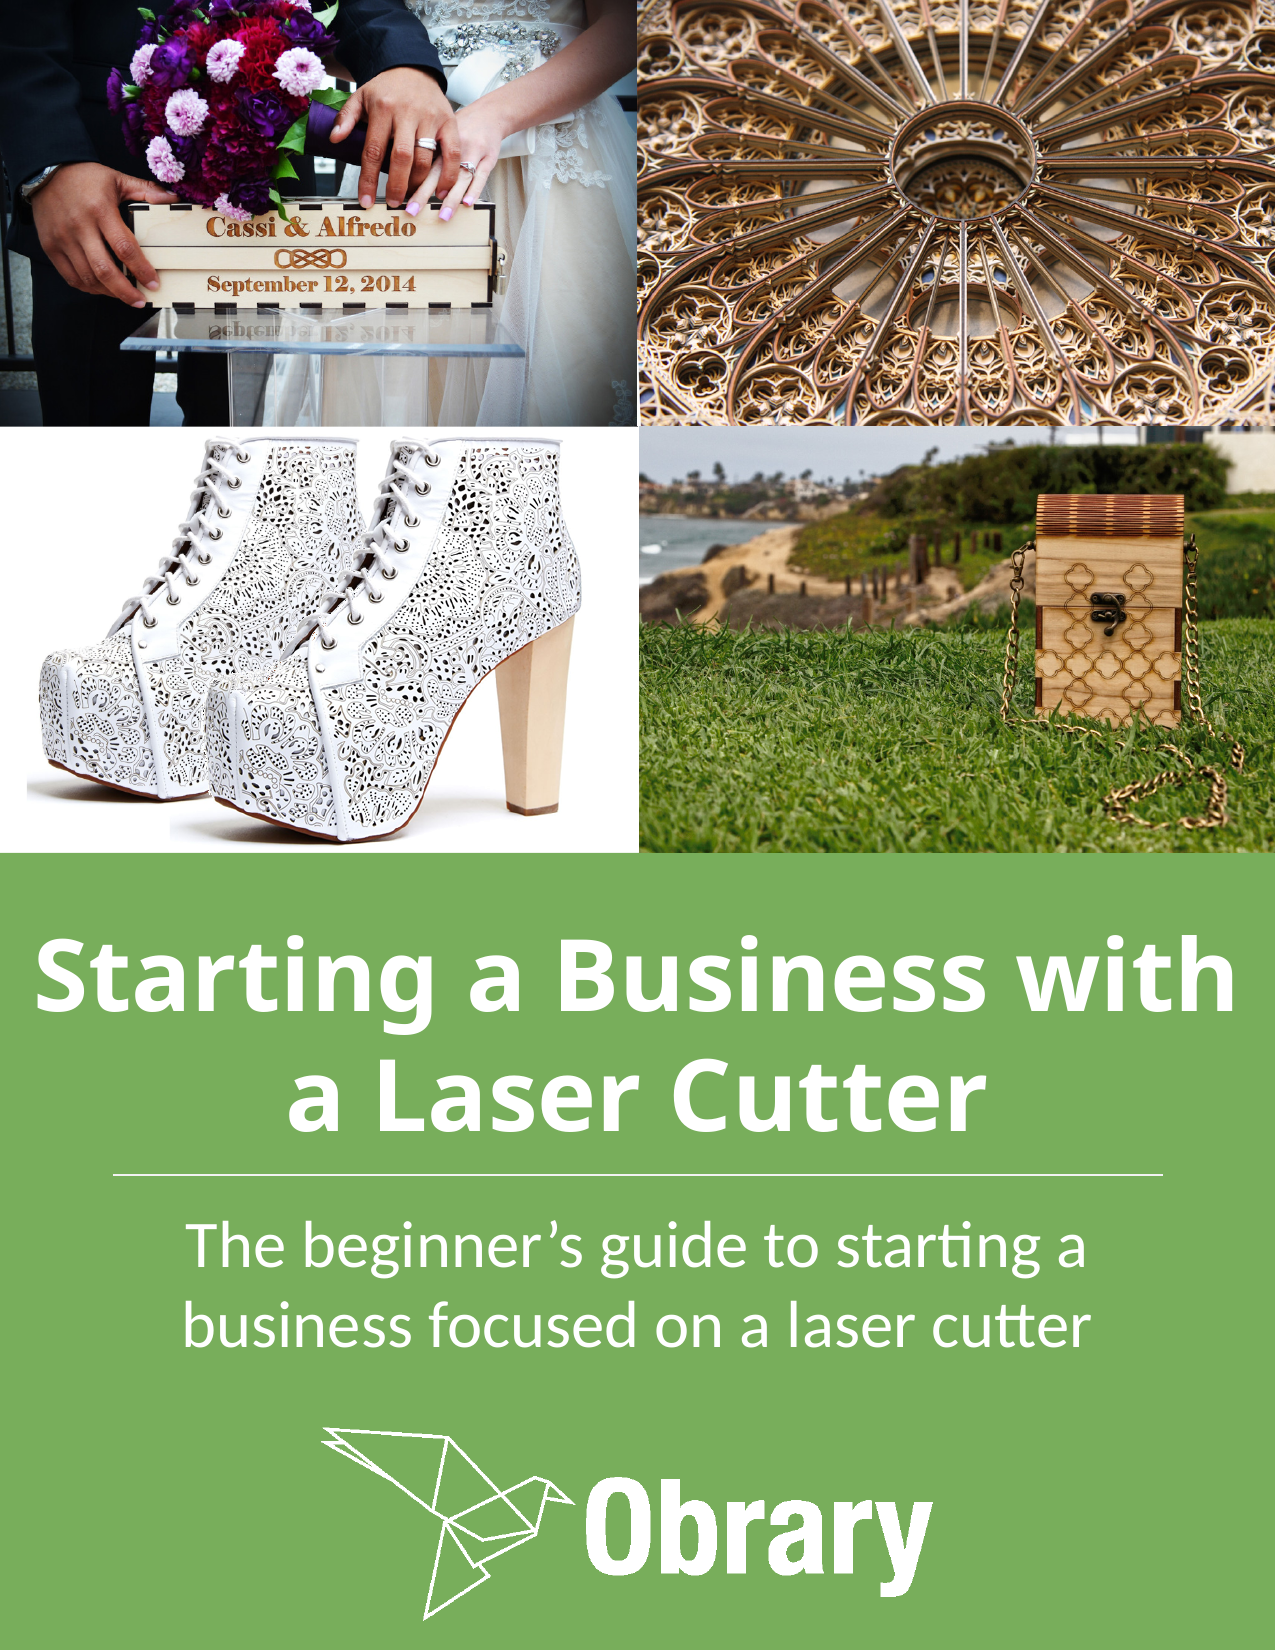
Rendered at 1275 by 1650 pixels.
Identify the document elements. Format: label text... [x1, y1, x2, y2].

text_box Starting a Business with a Laser Cutter The beginner’s guide to starting a business focused on a laser cutter [0, 860, 1275, 1650]
picture [305, 1399, 957, 1637]
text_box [0, 426, 653, 853]
picture [0, 0, 1275, 853]
